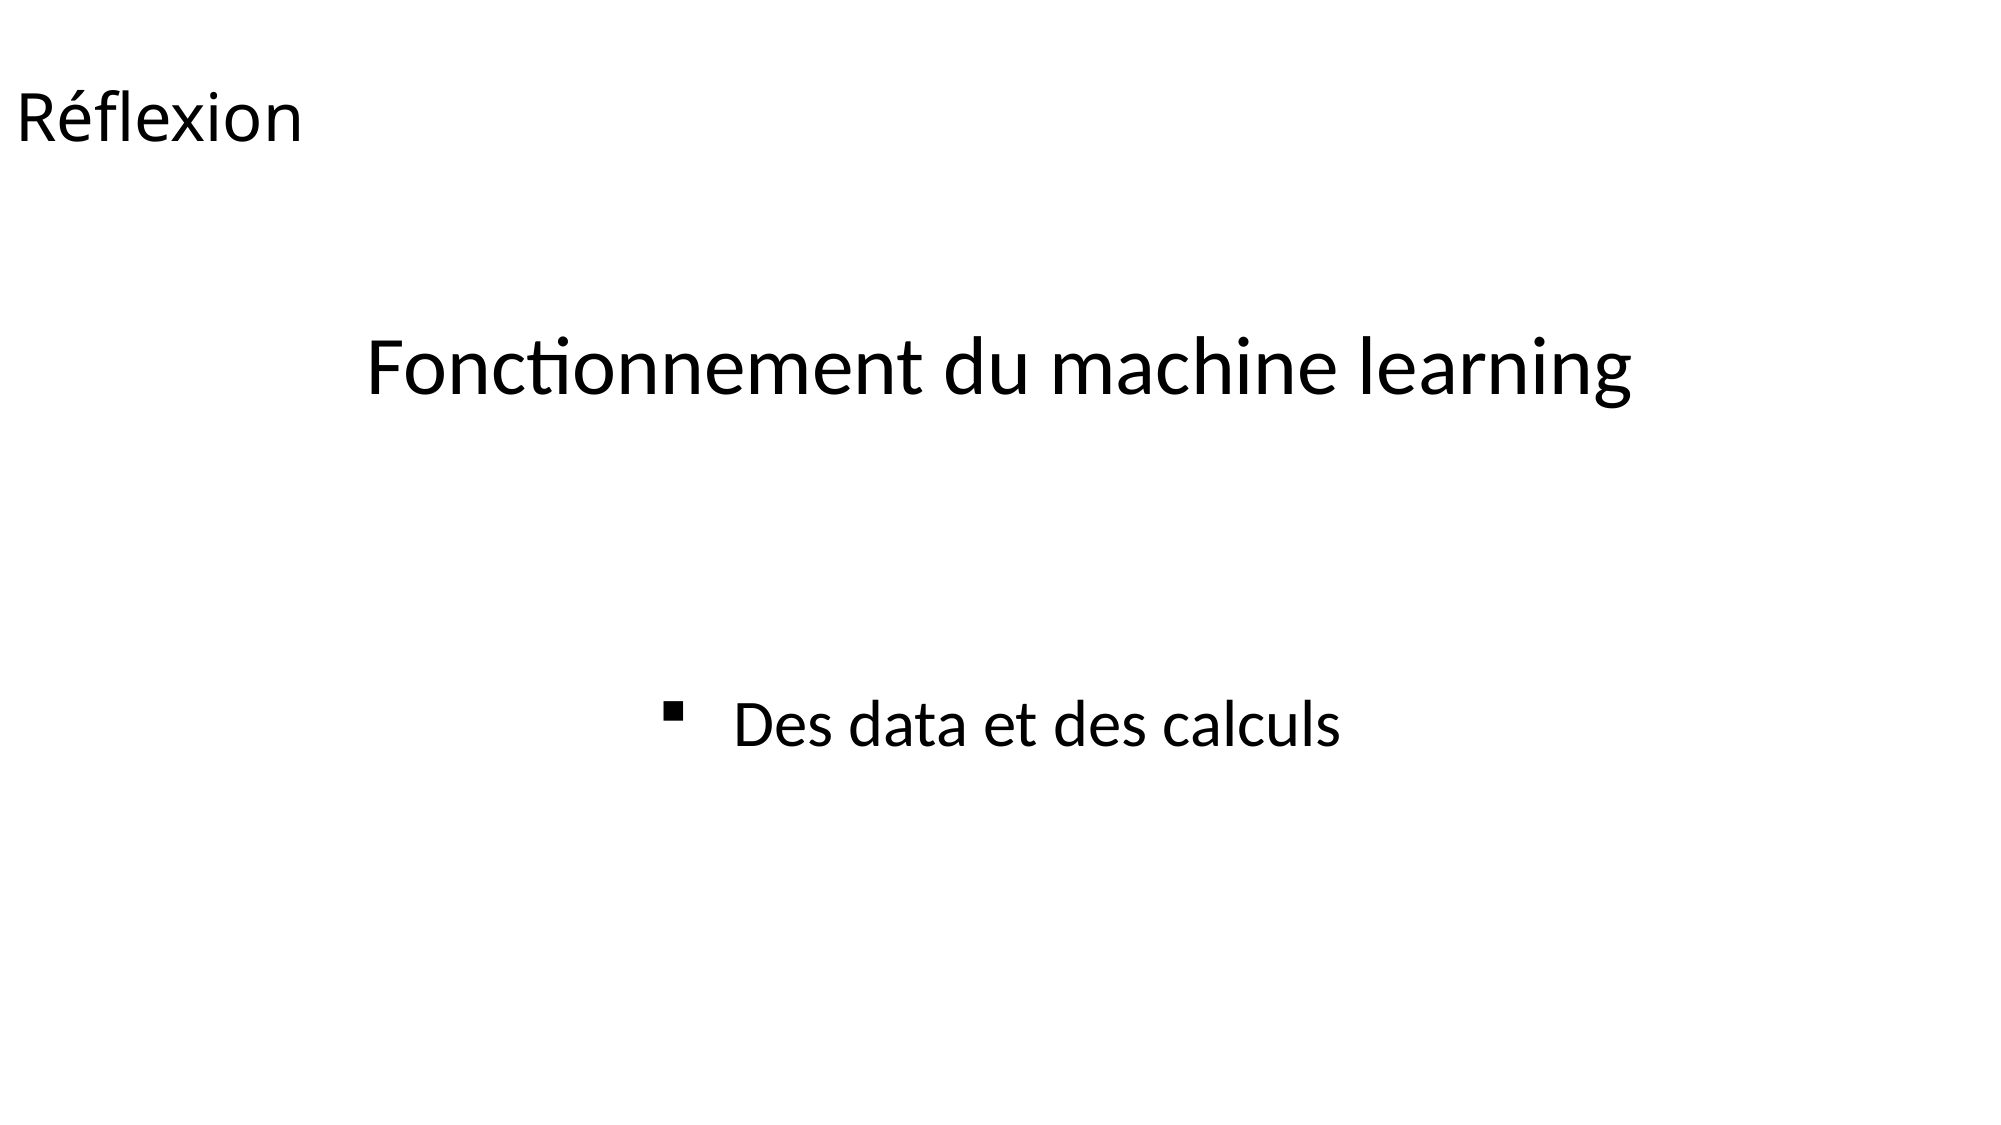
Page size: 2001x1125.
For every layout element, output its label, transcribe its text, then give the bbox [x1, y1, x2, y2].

text_box Des data et des calculs [0, 672, 2000, 768]
subtitle Fonctionnement du machine learning [0, 315, 2000, 522]
title Réflexion [0, 0, 2000, 164]
